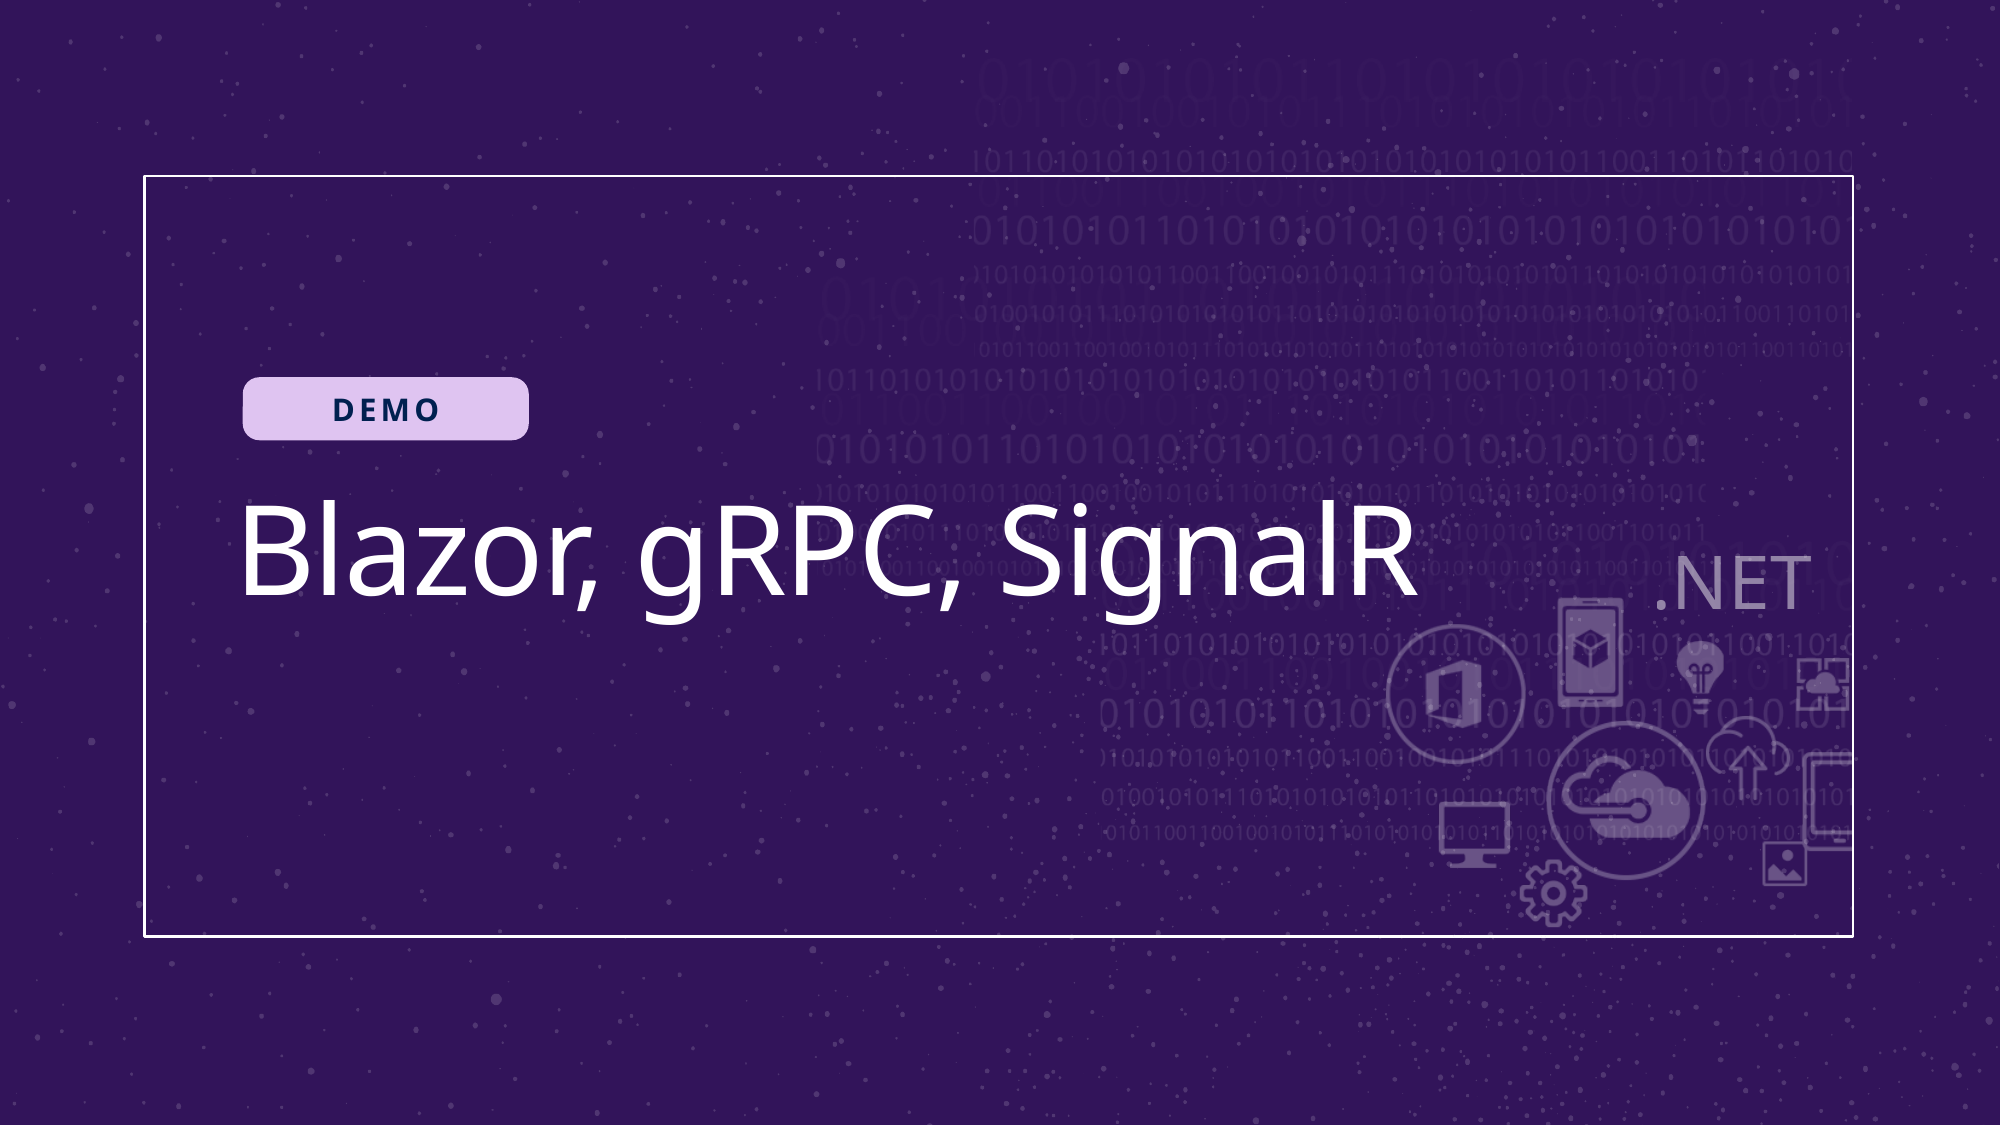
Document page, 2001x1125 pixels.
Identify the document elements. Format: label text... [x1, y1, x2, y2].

text_box DEMO [241, 376, 530, 442]
picture [1, 0, 1999, 1125]
title Blazor, gRPC, SignalR [210, 472, 1853, 640]
